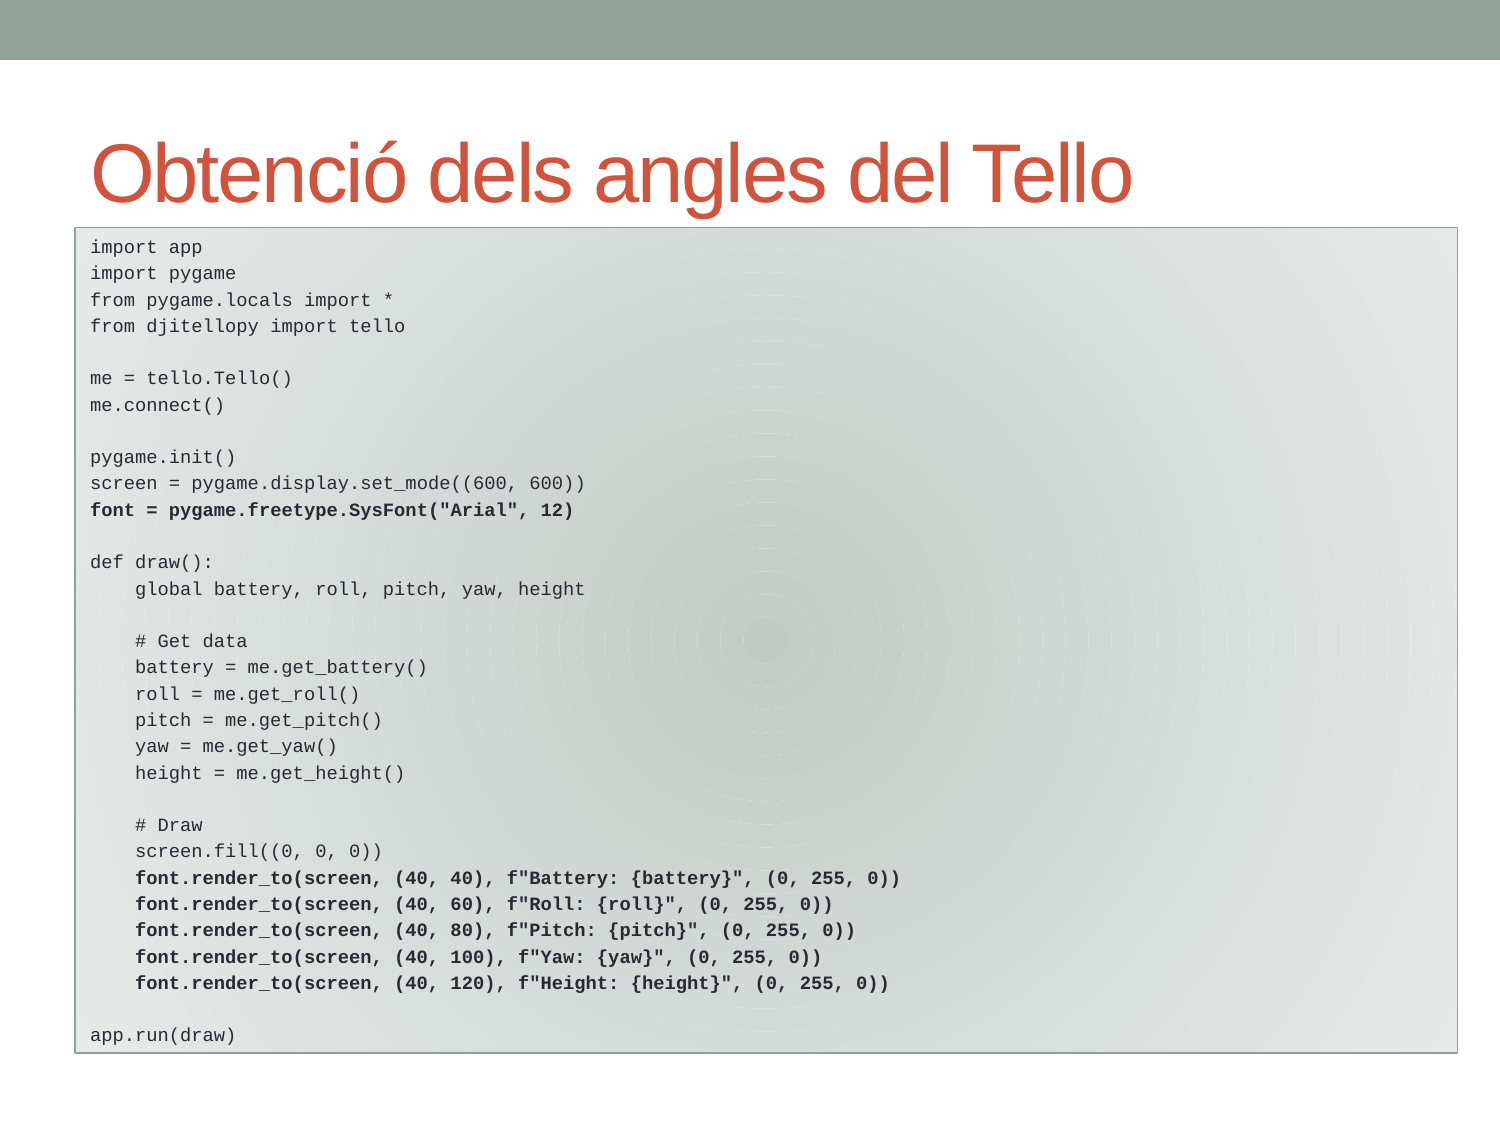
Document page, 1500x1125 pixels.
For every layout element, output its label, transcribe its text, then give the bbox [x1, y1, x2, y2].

list import app import pygame from pygame.locals import * from djitellopy import tello me = tello.Tello() me.connect() pygame.init() screen = pygame.display.set_mode((600, 600)) font = pygame.freetype.SysFont("Arial", 12) def draw(): global battery, roll, pitch, yaw, height # Get data battery = me.get_battery() roll = me.get_roll() pitch = me.get_pitch() yaw = me.get_yaw() height = me.get_height() # Draw screen.fill((0, 0, 0)) font.render_to(screen, (40, 40), f"Battery: {battery}", (0, 255, 0)) font.render_to(screen, (40, 60), f"Roll: {roll}", (0, 255, 0)) font.render_to(screen, (40, 80), f"Pitch: {pitch}", (0, 255, 0)) font.render_to(screen, (40, 100), f"Yaw: {yaw}", (0, 255, 0)) font.render_to(screen, (40, 120), f"Height: {height}", (0, 255, 0)) app.run(draw) [74, 227, 1458, 1054]
title Obtenció dels angles del Tello [75, 87, 1425, 227]
